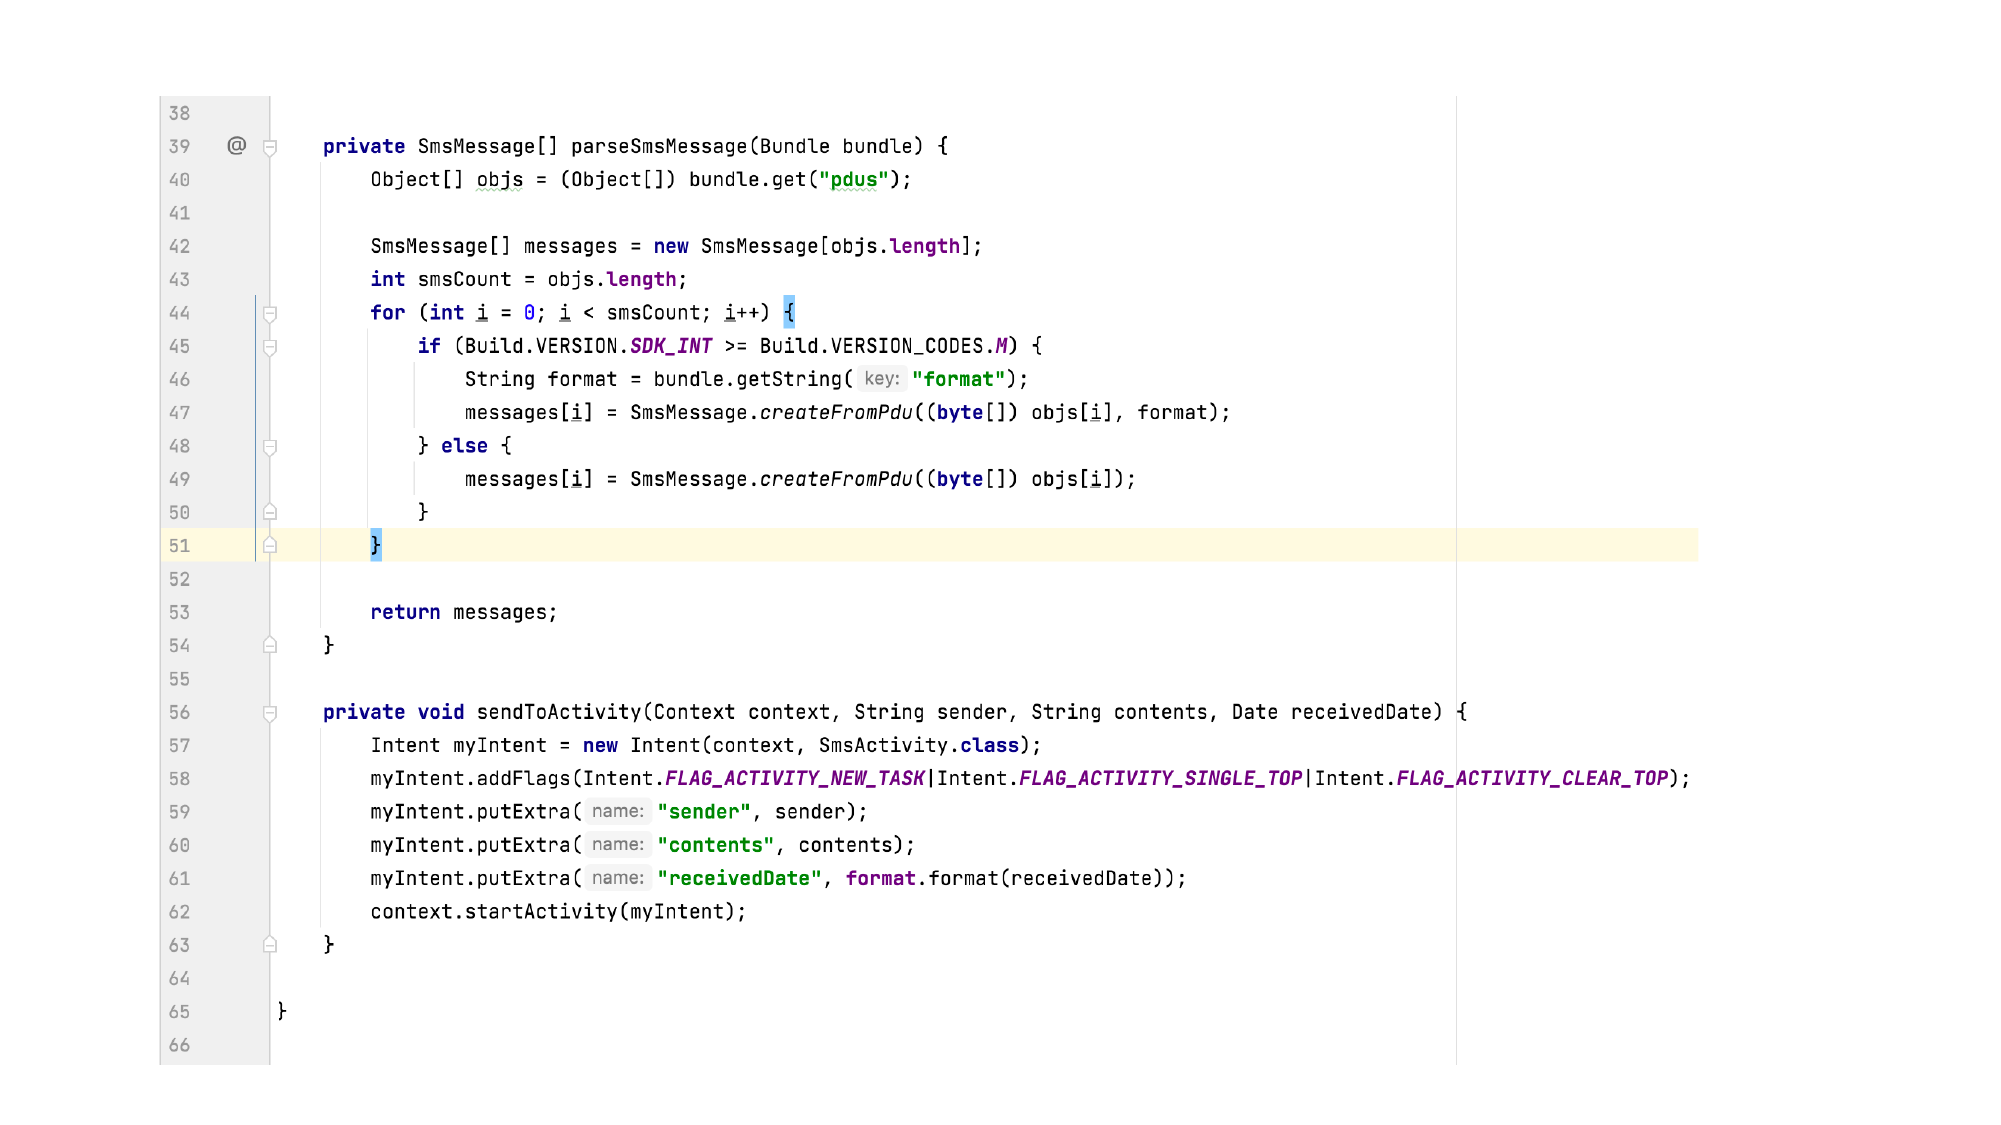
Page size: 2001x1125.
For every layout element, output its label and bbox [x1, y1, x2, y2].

picture [152, 95, 1699, 1066]
